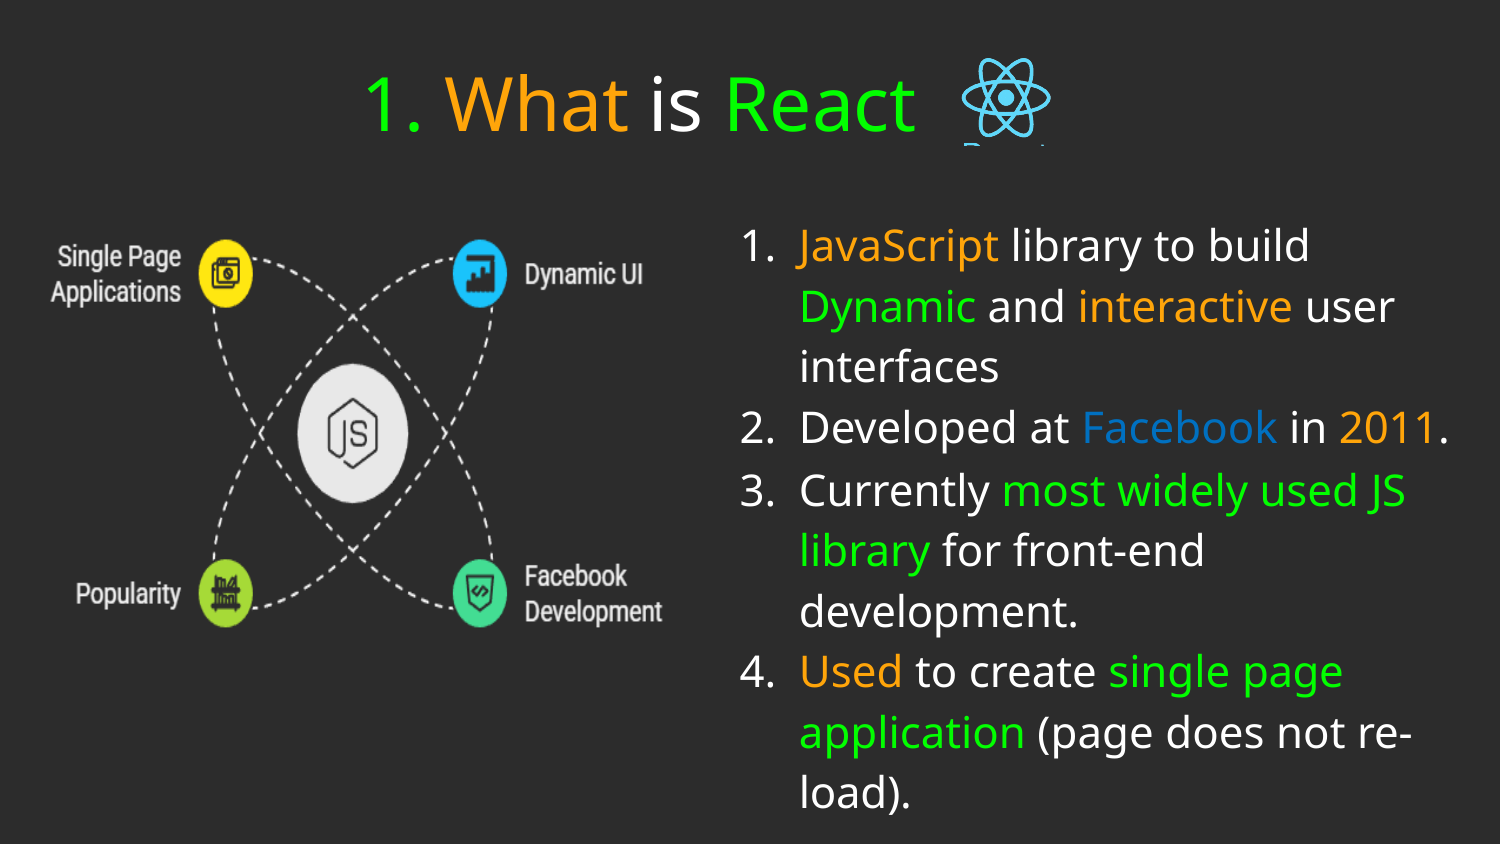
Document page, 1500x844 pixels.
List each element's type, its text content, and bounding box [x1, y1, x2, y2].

title 1. What is React [75, 39, 1222, 198]
text_box JavaScript library to build Dynamic and interactive user interfaces Developed at Facebook in 2011. Currently most widely used JS library for front-end development. Used to create single page application (page does not re-load). [737, 208, 1488, 818]
picture [949, 56, 1062, 146]
picture [49, 184, 671, 659]
